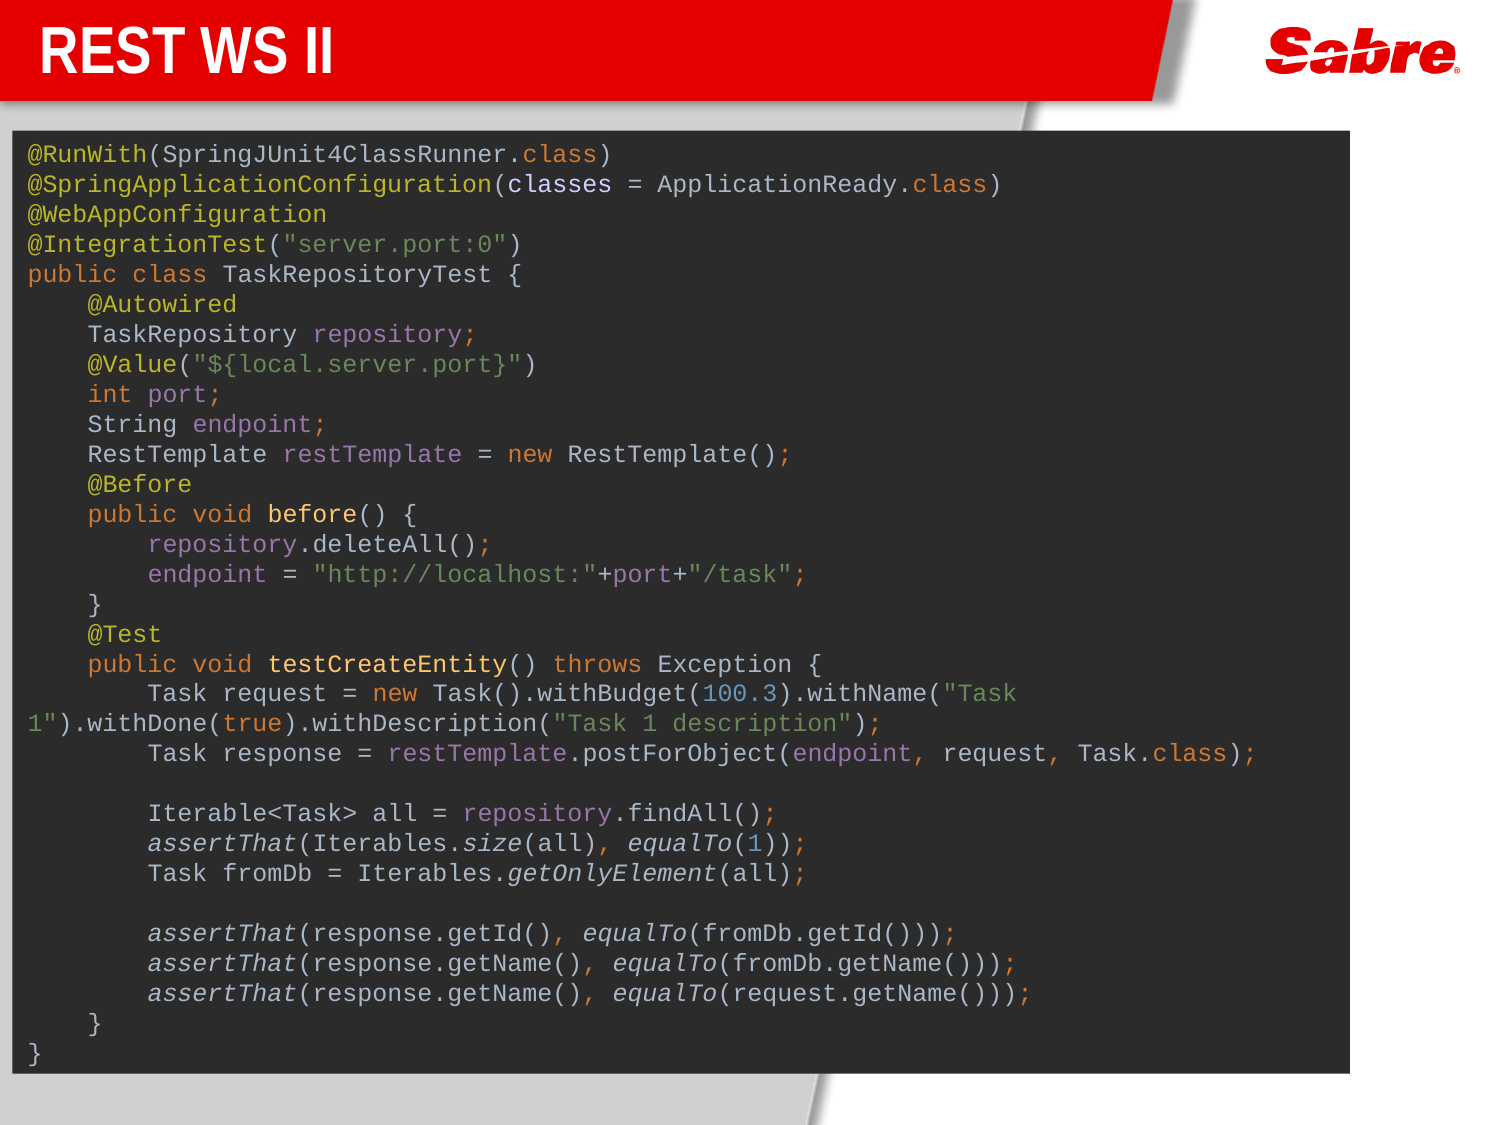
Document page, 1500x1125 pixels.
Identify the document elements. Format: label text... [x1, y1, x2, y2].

text_box @RunWith(SpringJUnit4ClassRunner.class) @SpringApplicationConfiguration(classes = ApplicationReady.class) @WebAppConfiguration @IntegrationTest("server.port:0") public class TaskRepositoryTest { @Autowired TaskRepository repository; @Value("${local.server.port}") int port; String endpoint; RestTemplate restTemplate = new RestTemplate(); @Before public void before() { repository.deleteAll(); endpoint = "http://localhost:"+port+"/task"; } @Test public void testCreateEntity() throws Exception { Task request = new Task().withBudget(100.3).withName("Task 1").withDone(true).withDescription("Task 1 description"); Task response = restTemplate.postForObject(endpoint, request, Task.class); Iterable<Task> all = repository.findAll(); assertThat(Iterables.size(all), equalTo(1)); Task fromDb = Iterables.getOnlyElement(all); assertThat(response.getId(), equalTo(fromDb.getId())); assertThat(response.getName(), equalTo(fromDb.getName())); assertThat(response.getName(), equalTo(request.getName())); } } [12, 130, 1350, 1074]
picture [1255, 12, 1470, 88]
picture [0, 0, 1174, 1125]
title REST WS II [39, 12, 1167, 81]
